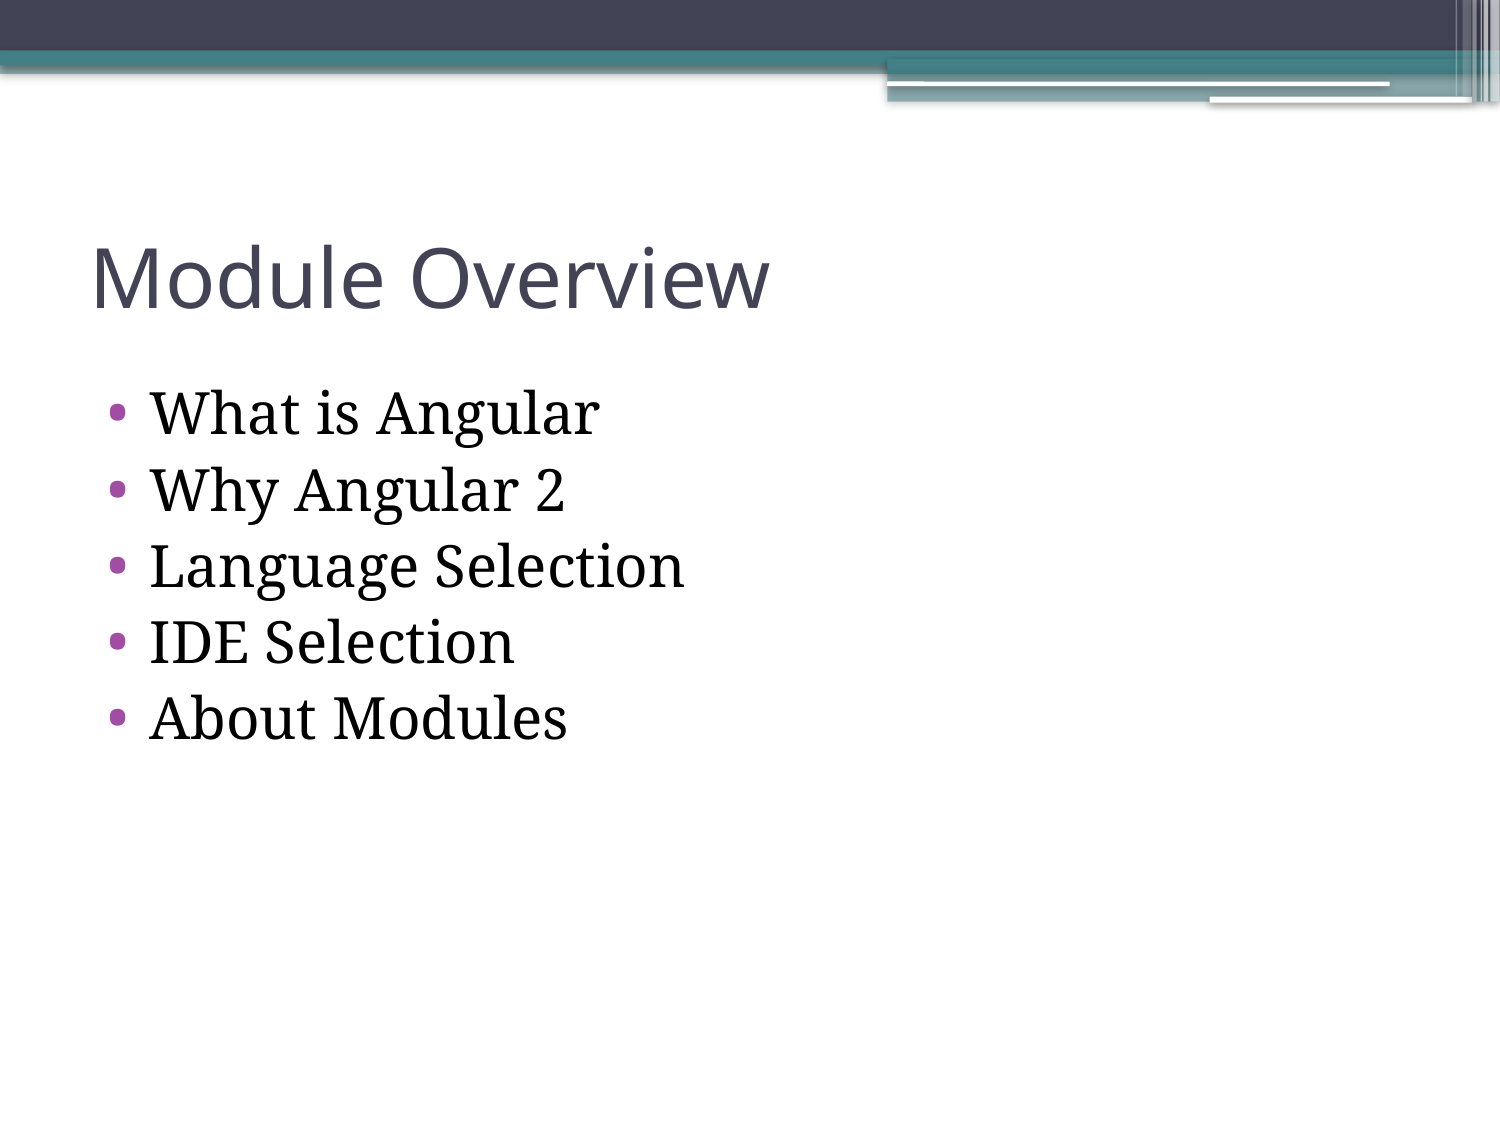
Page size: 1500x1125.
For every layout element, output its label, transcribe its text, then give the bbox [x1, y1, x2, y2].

title Module Overview [75, 187, 1425, 363]
list What is Angular Why Angular 2 Language Selection IDE Selection About Modules [75, 368, 1425, 1079]
